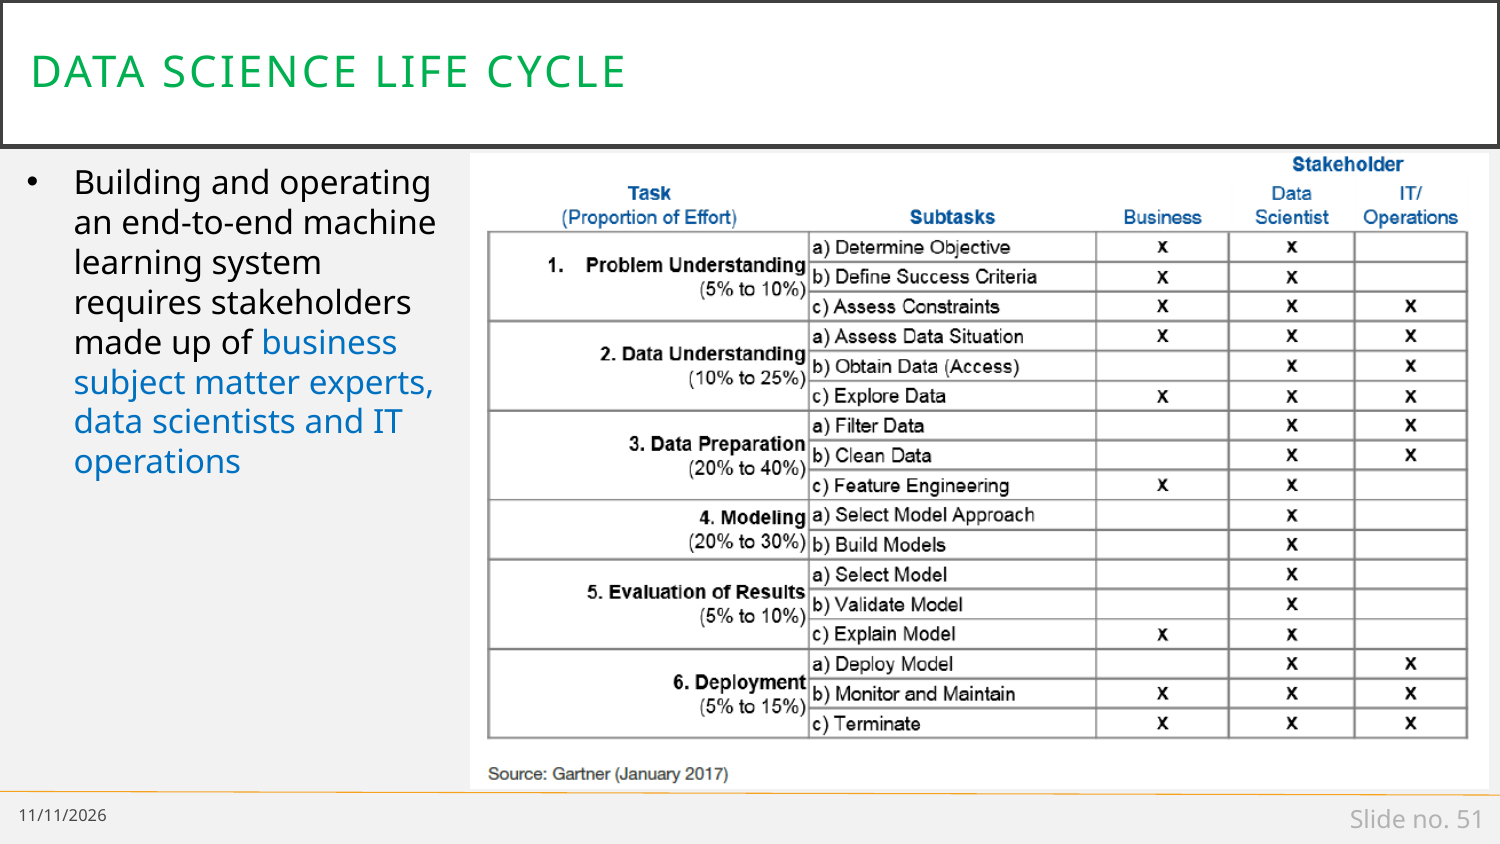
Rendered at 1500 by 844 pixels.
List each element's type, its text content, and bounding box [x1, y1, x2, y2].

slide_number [0, 796, 122, 837]
slide_number Slide no. 51 [1162, 797, 1500, 843]
text_box Building and operating an end-to-end machine learning system requires stakeholders made up of business subject matter experts, data scientists and IT operations [11, 153, 470, 488]
title Data science life cycle [0, 0, 1500, 149]
picture [470, 153, 1489, 789]
